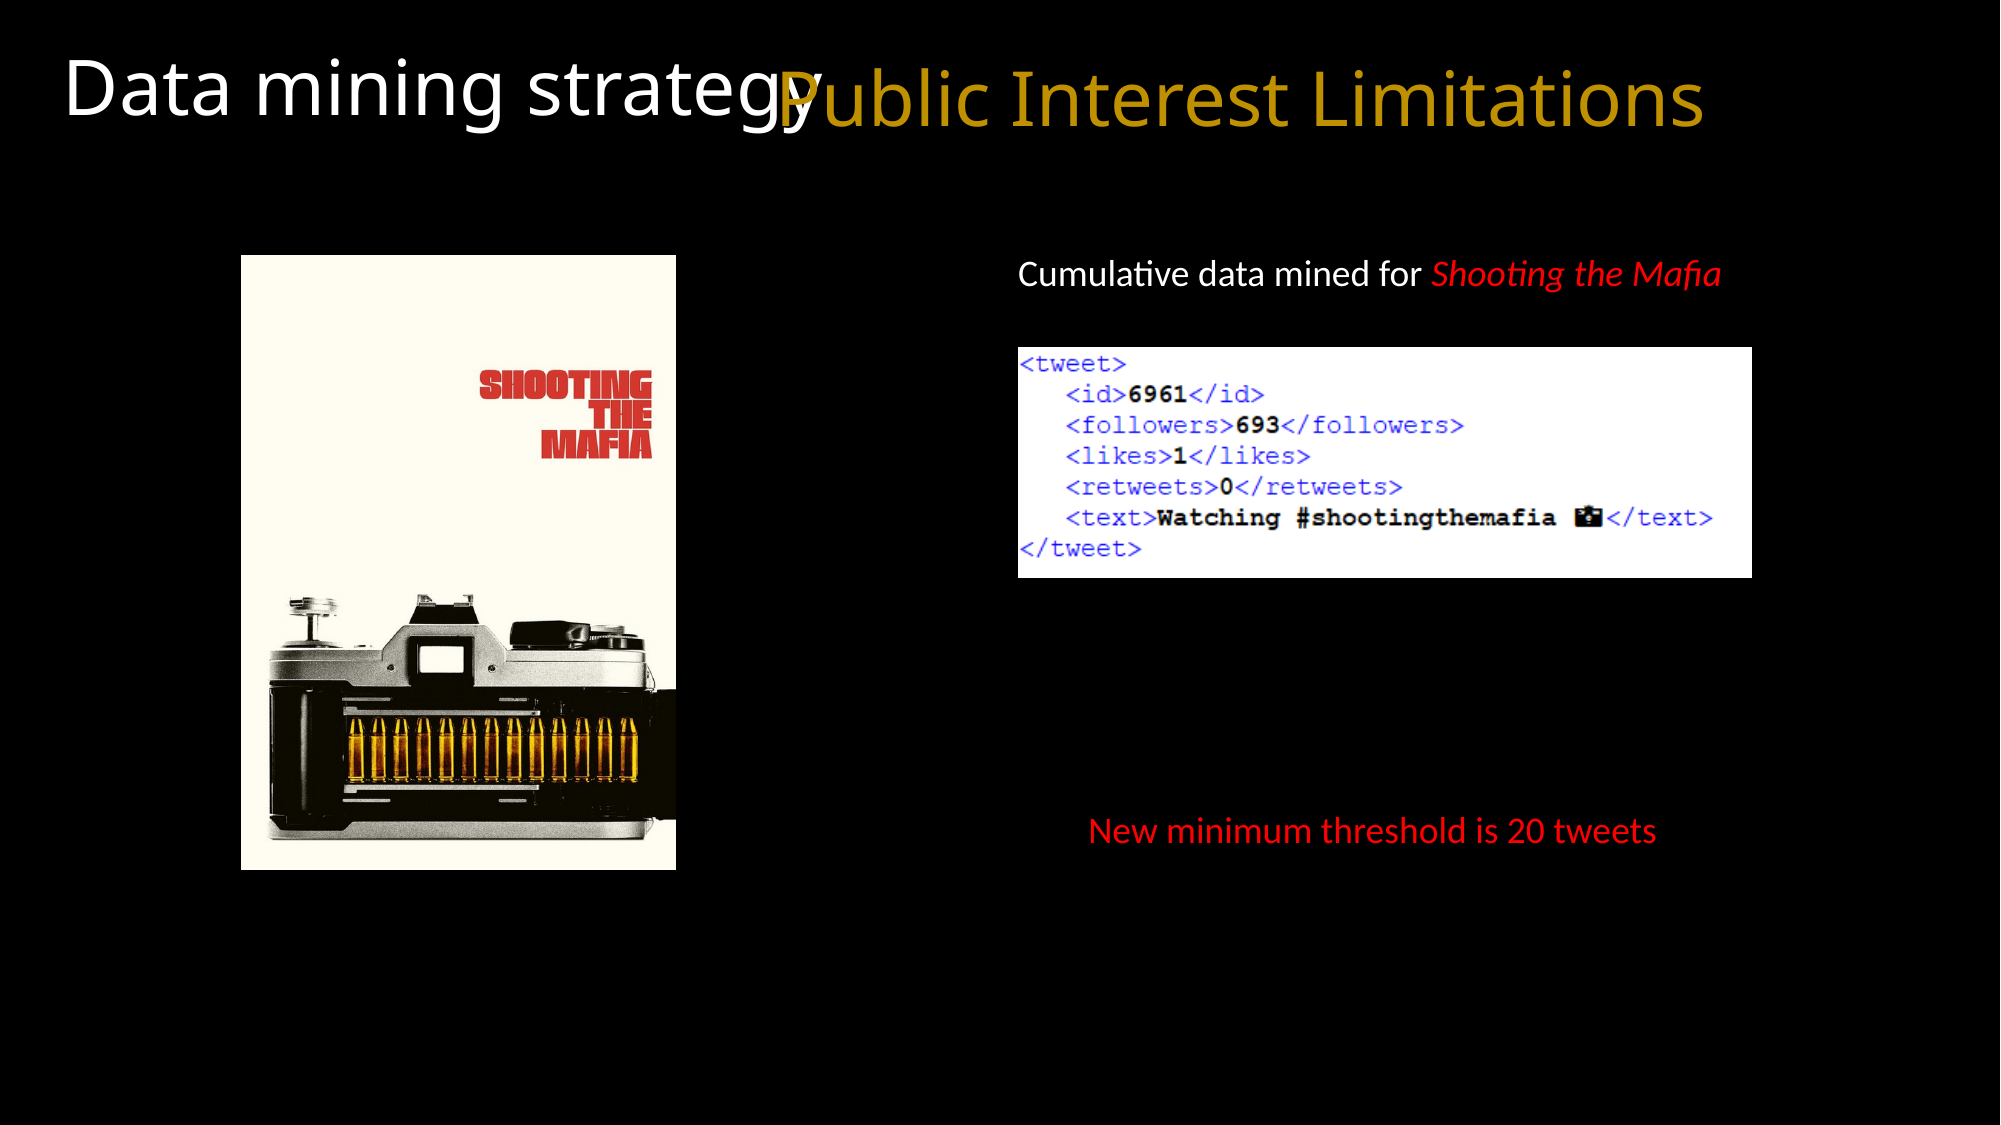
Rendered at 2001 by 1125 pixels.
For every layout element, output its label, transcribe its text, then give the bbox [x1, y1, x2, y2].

text_box Public Interest Limitations [760, 52, 1900, 151]
picture [1018, 347, 1752, 578]
text_box New minimum threshold is 20 tweets [1073, 798, 1673, 858]
text_box Cumulative data mined for Shooting the Mafia [1003, 241, 1738, 301]
picture [241, 255, 676, 870]
title Data mining strategy [47, 41, 1187, 141]
